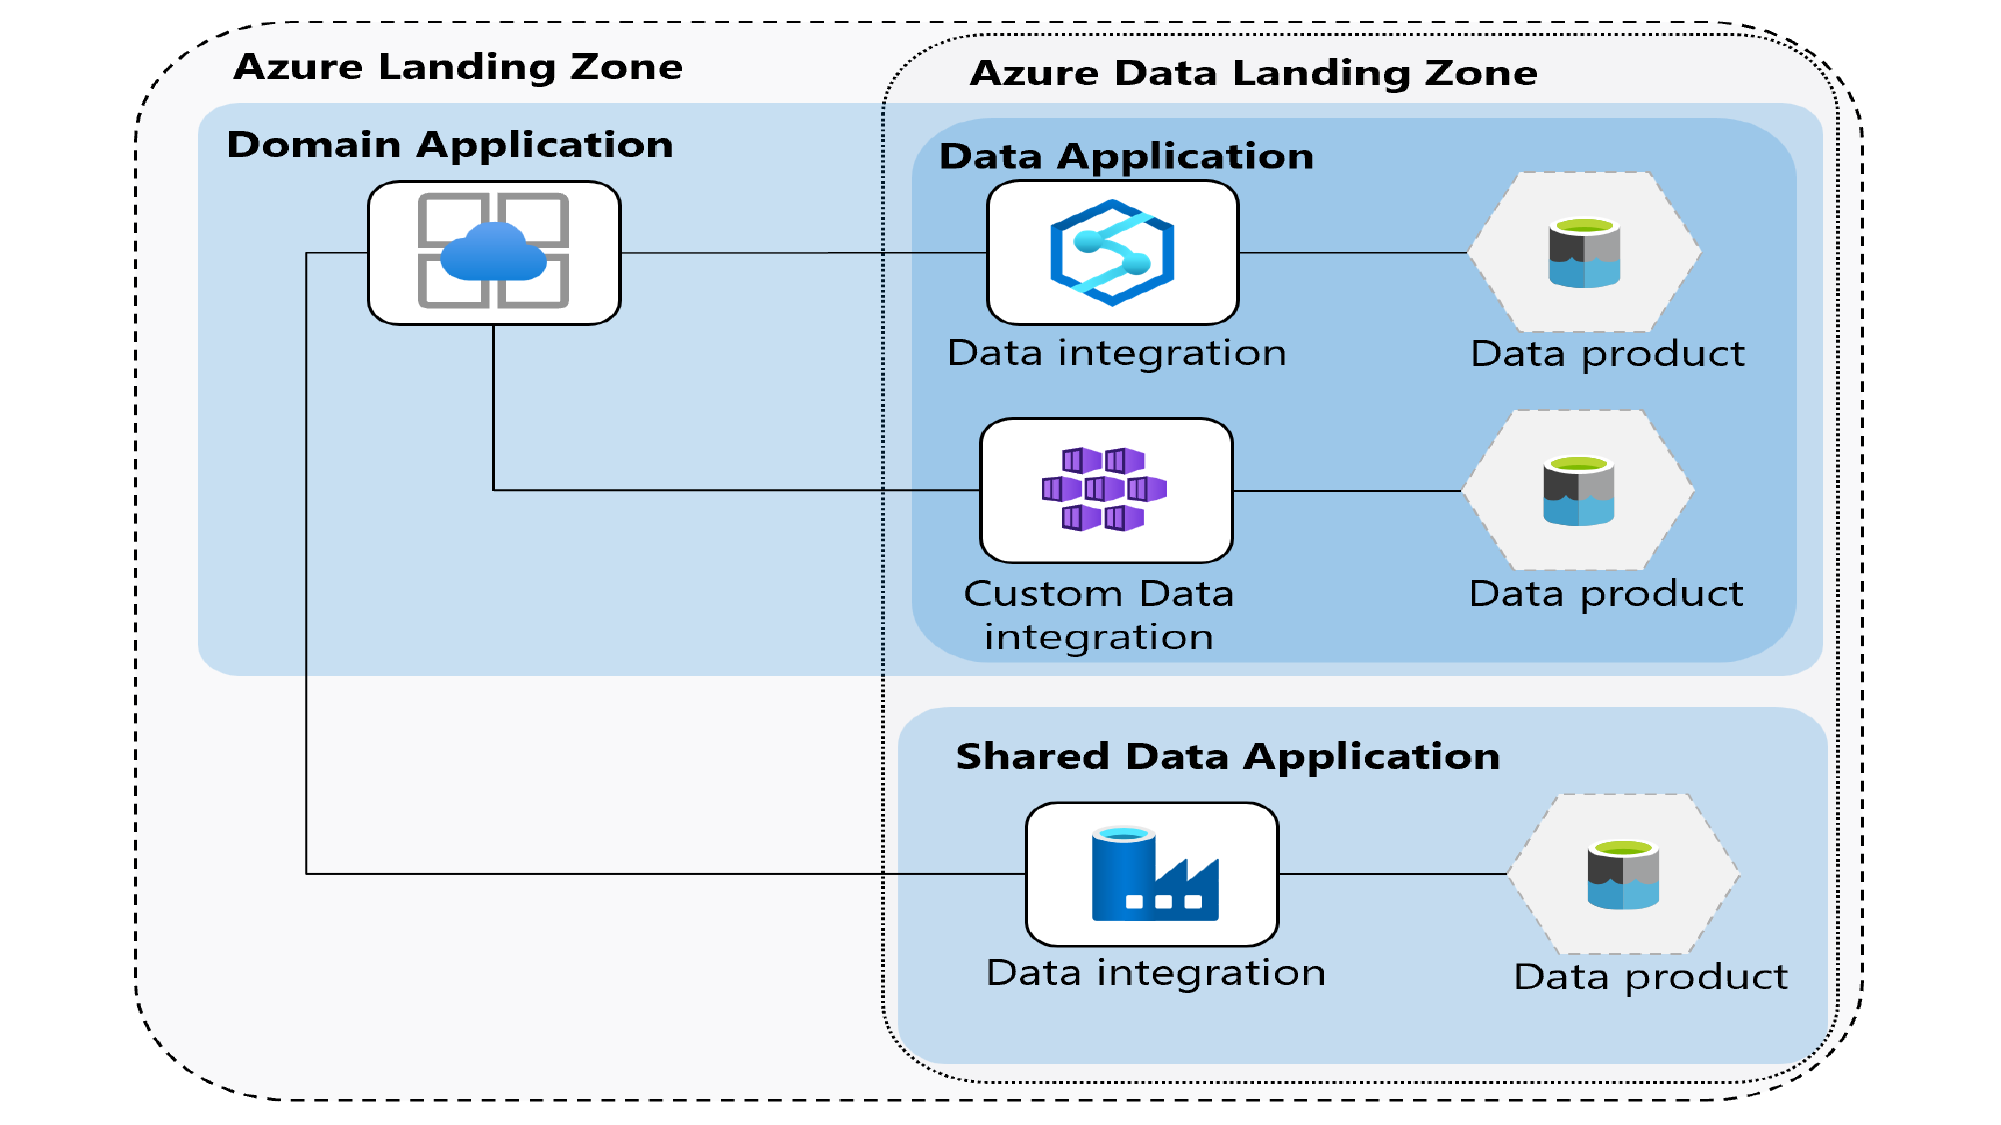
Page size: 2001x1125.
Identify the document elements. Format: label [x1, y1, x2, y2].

picture [118, 0, 1882, 1125]
